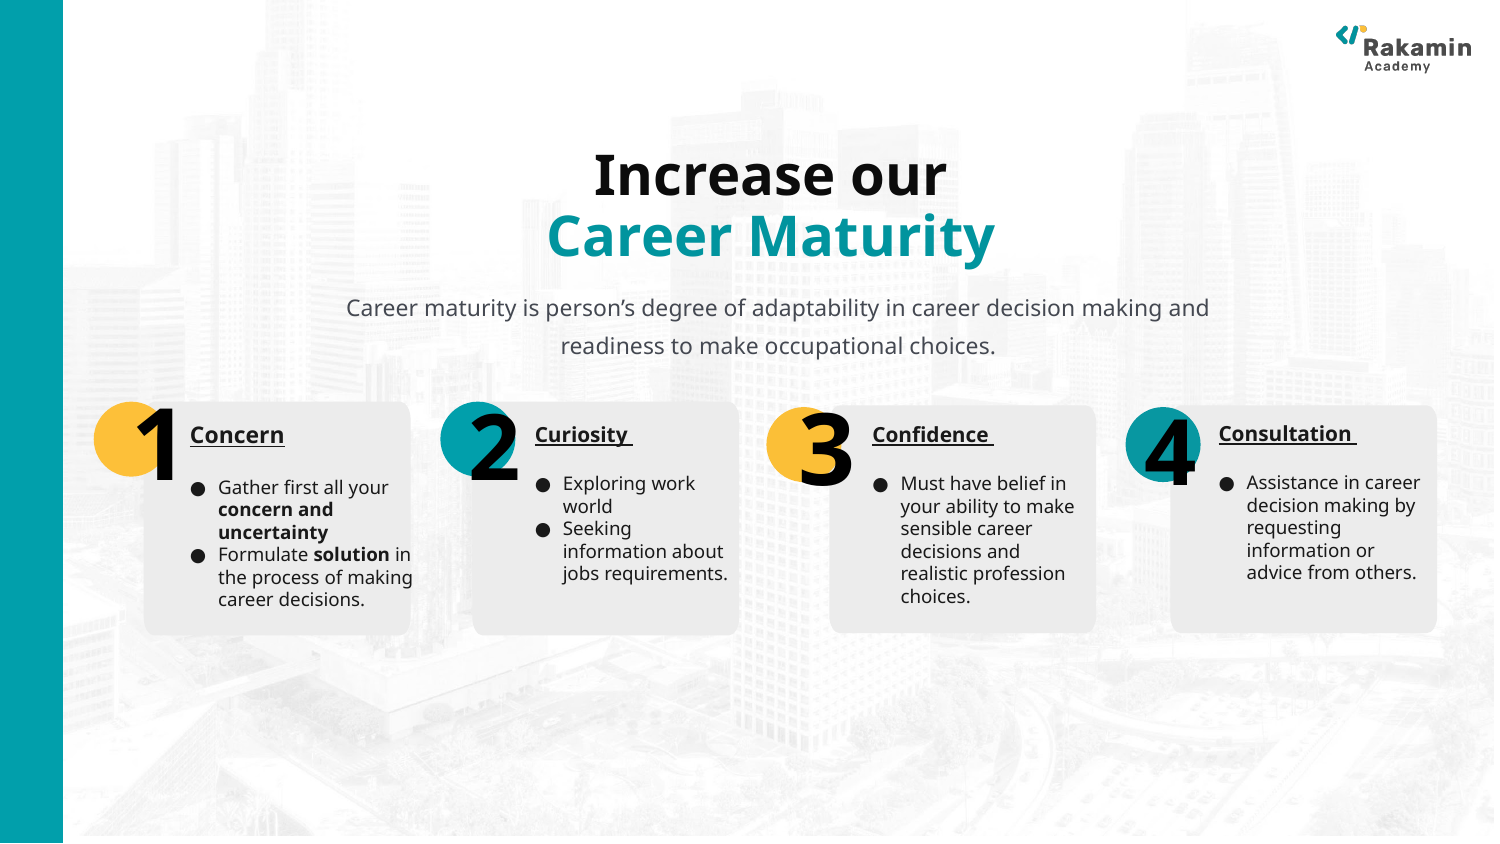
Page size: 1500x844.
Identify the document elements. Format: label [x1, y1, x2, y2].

text_box [440, 401, 544, 490]
text_box [1125, 406, 1220, 496]
text_box [93, 401, 207, 490]
picture [63, 0, 1495, 836]
text_box [0, 0, 63, 844]
text_box [766, 406, 874, 496]
